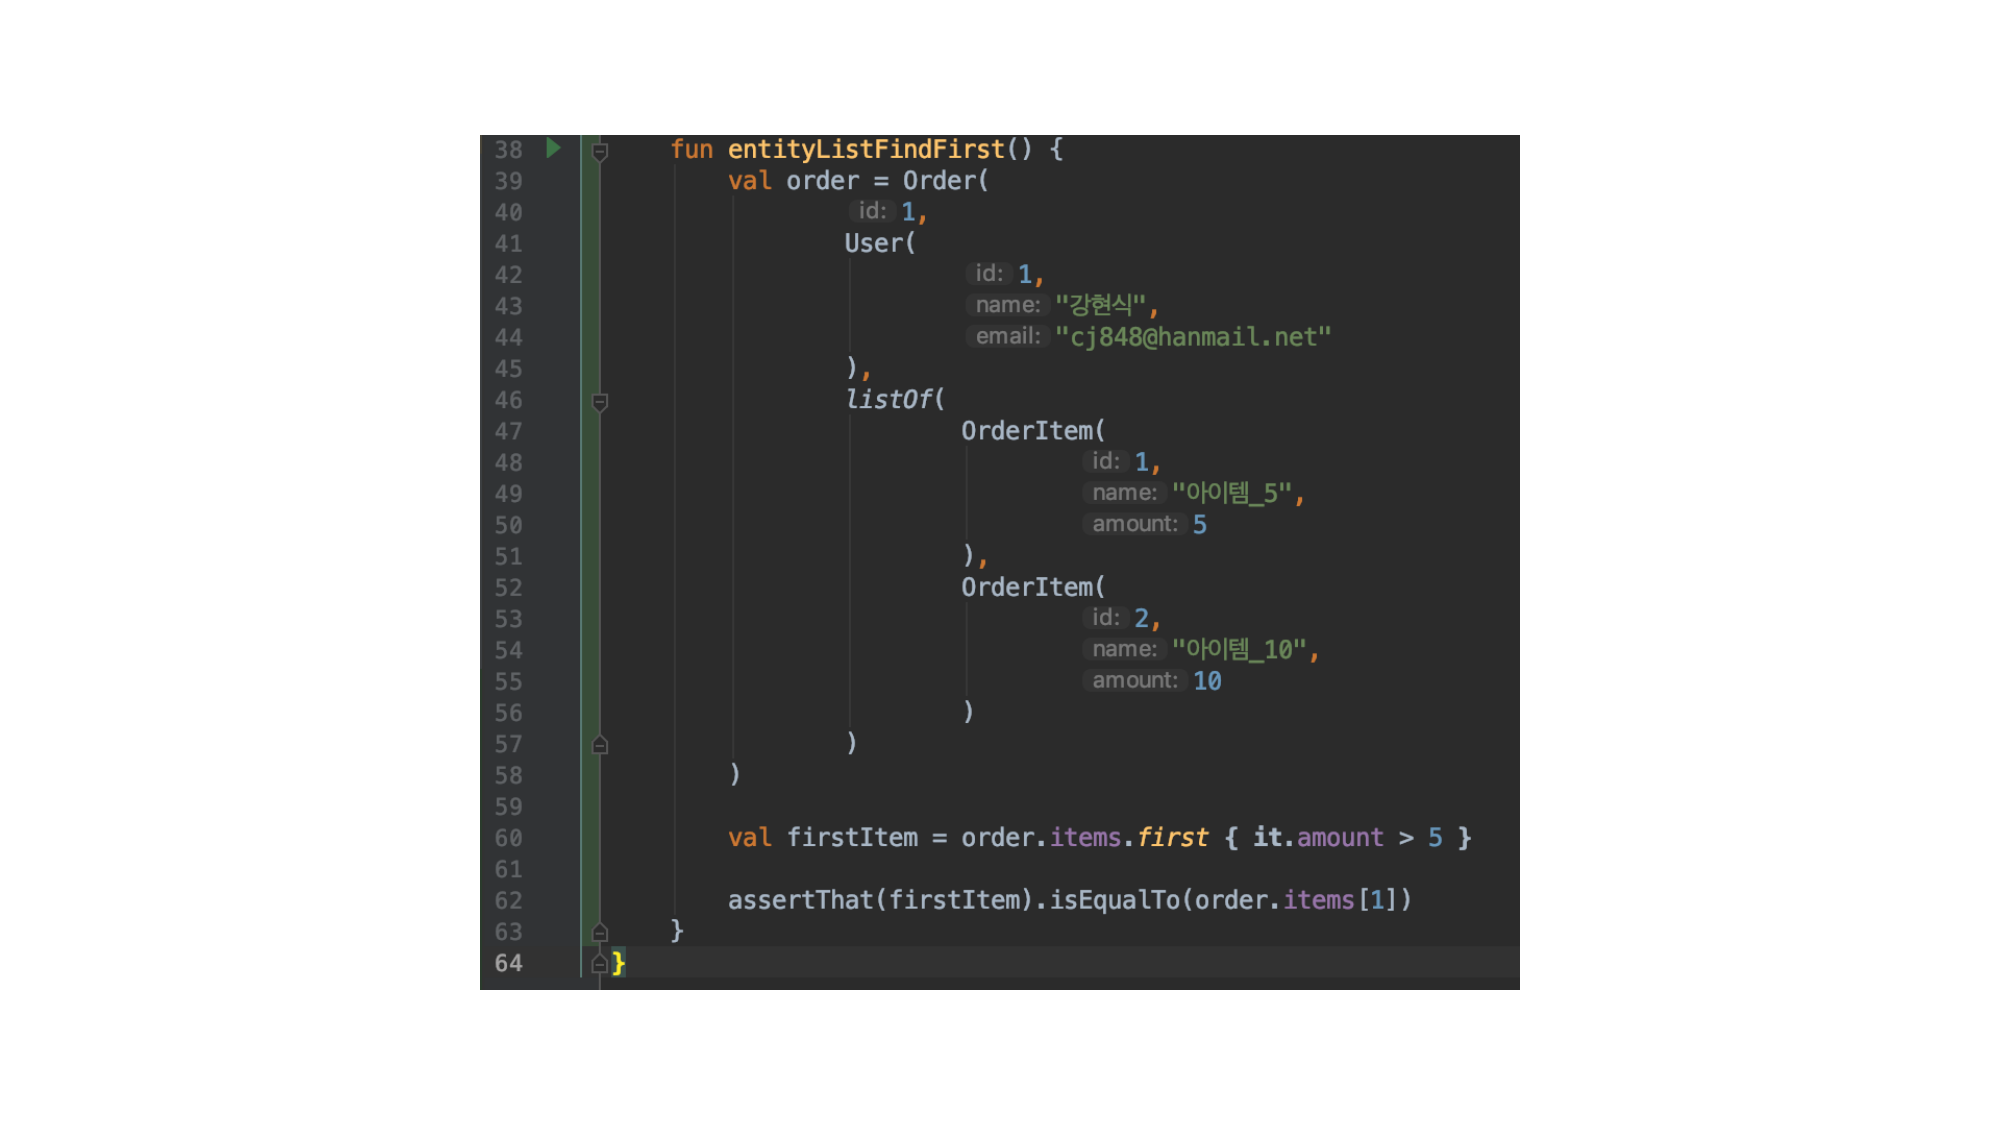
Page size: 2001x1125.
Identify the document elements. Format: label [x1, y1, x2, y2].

picture [479, 135, 1520, 990]
